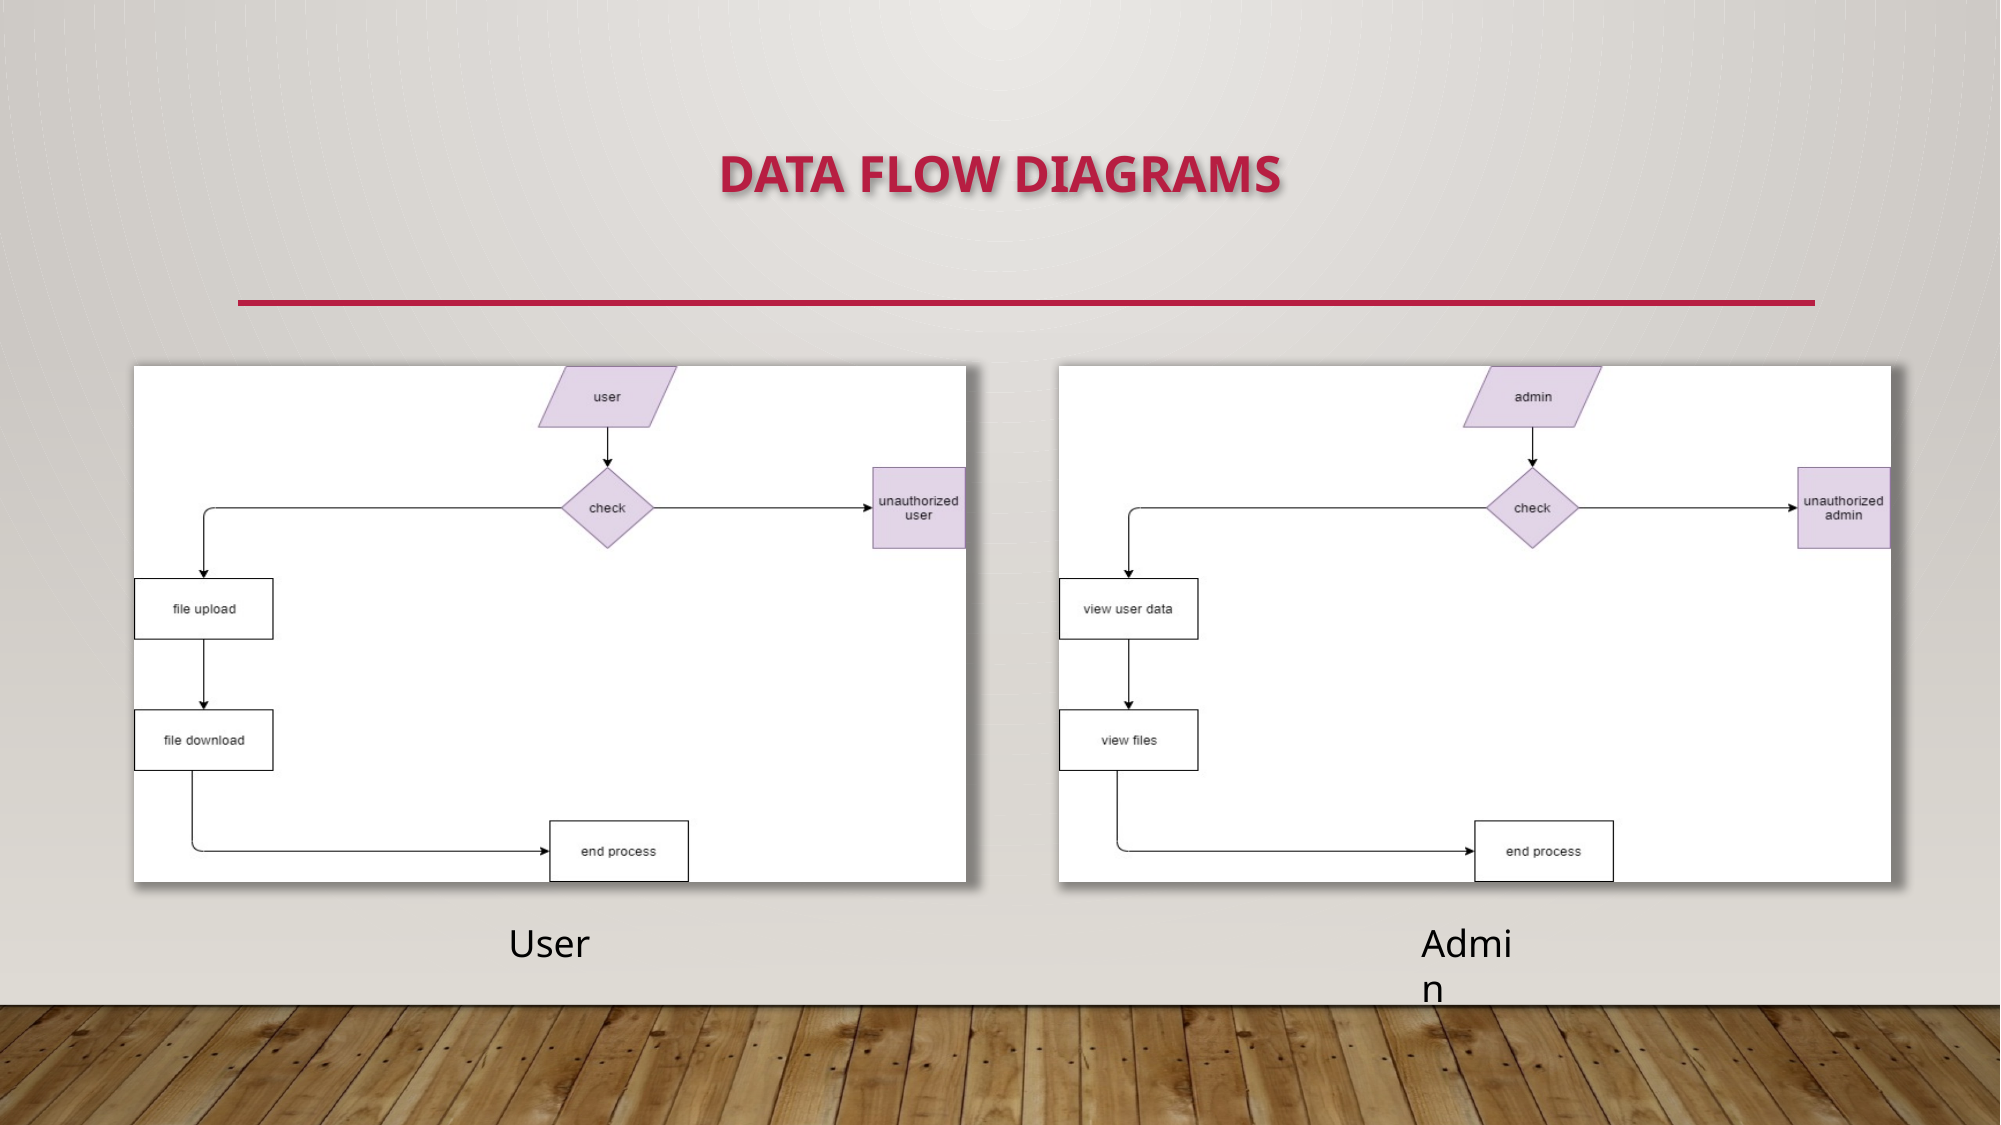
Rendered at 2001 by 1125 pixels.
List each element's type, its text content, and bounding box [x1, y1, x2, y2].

text_box DATA FLOW DIAGRAMS [658, 134, 1342, 210]
picture [0, 1005, 2000, 1125]
text_box Admin [1406, 912, 1544, 1018]
picture [134, 366, 966, 882]
picture [1059, 366, 1891, 882]
text_box User [493, 912, 607, 973]
